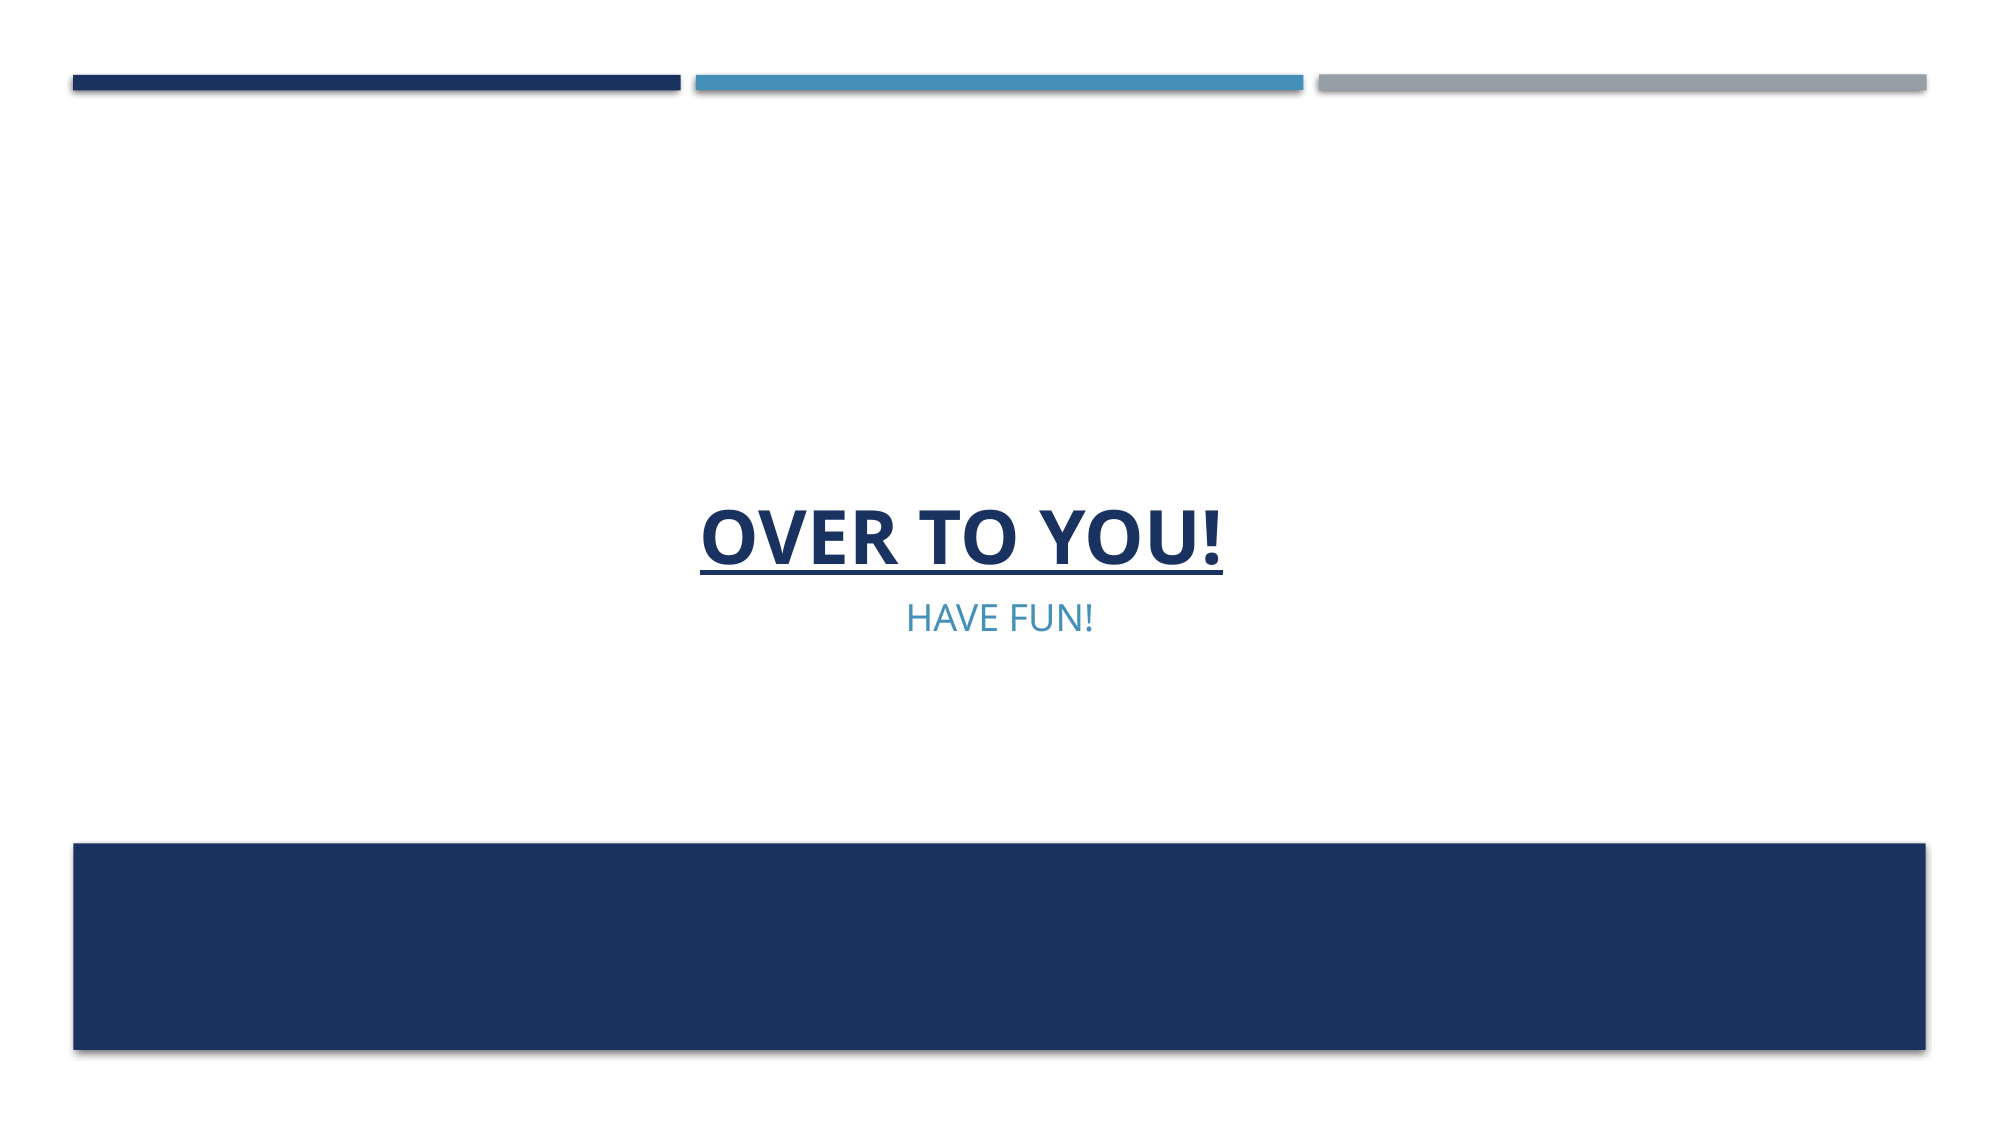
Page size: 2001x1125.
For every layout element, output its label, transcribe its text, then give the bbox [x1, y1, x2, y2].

title Over to you! [95, 341, 1905, 586]
list Have fun! [95, 586, 1905, 686]
